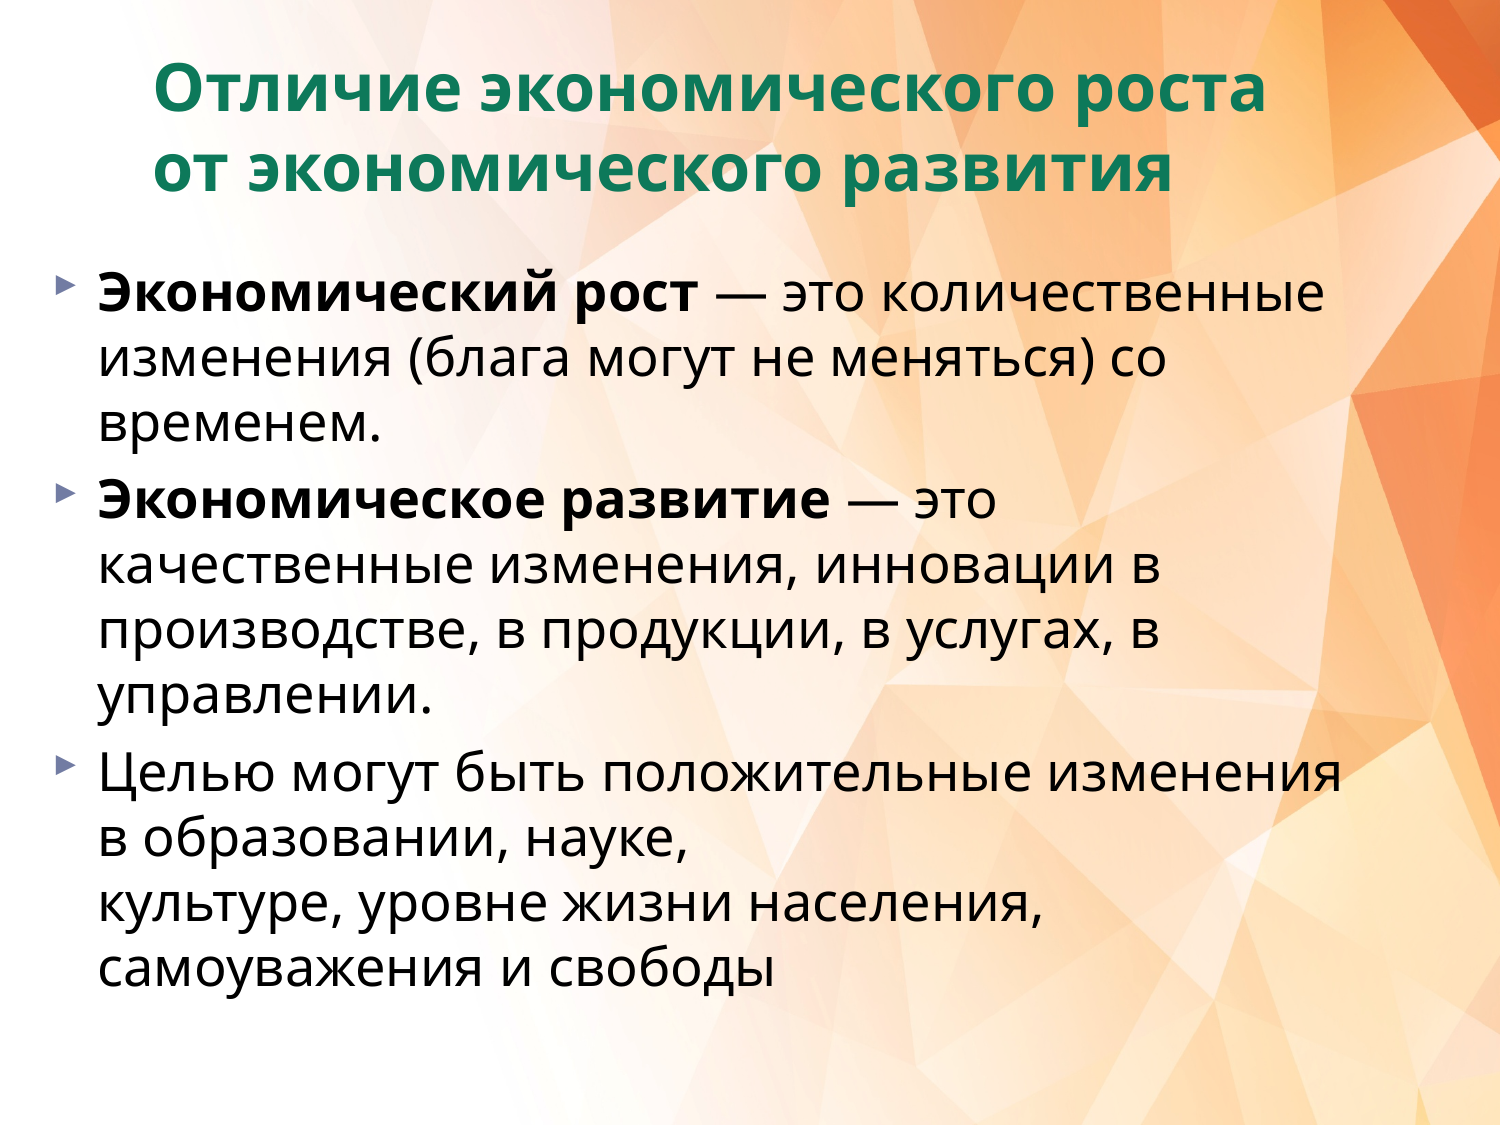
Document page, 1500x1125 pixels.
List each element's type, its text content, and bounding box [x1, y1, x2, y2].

title Отличие экономического роста от экономического развития [137, 24, 1363, 213]
list Экономический рост — это количественные изменения (блага могут не меняться) со временем. Экономическое развитие — это качественные изменения, инновации в производстве, в продукции, в услугах, в управлении. Целью могут быть положительные изменения в образовании, науке, культуре, уровне жизни населения, самоуважения и свободы [37, 249, 1388, 1050]
